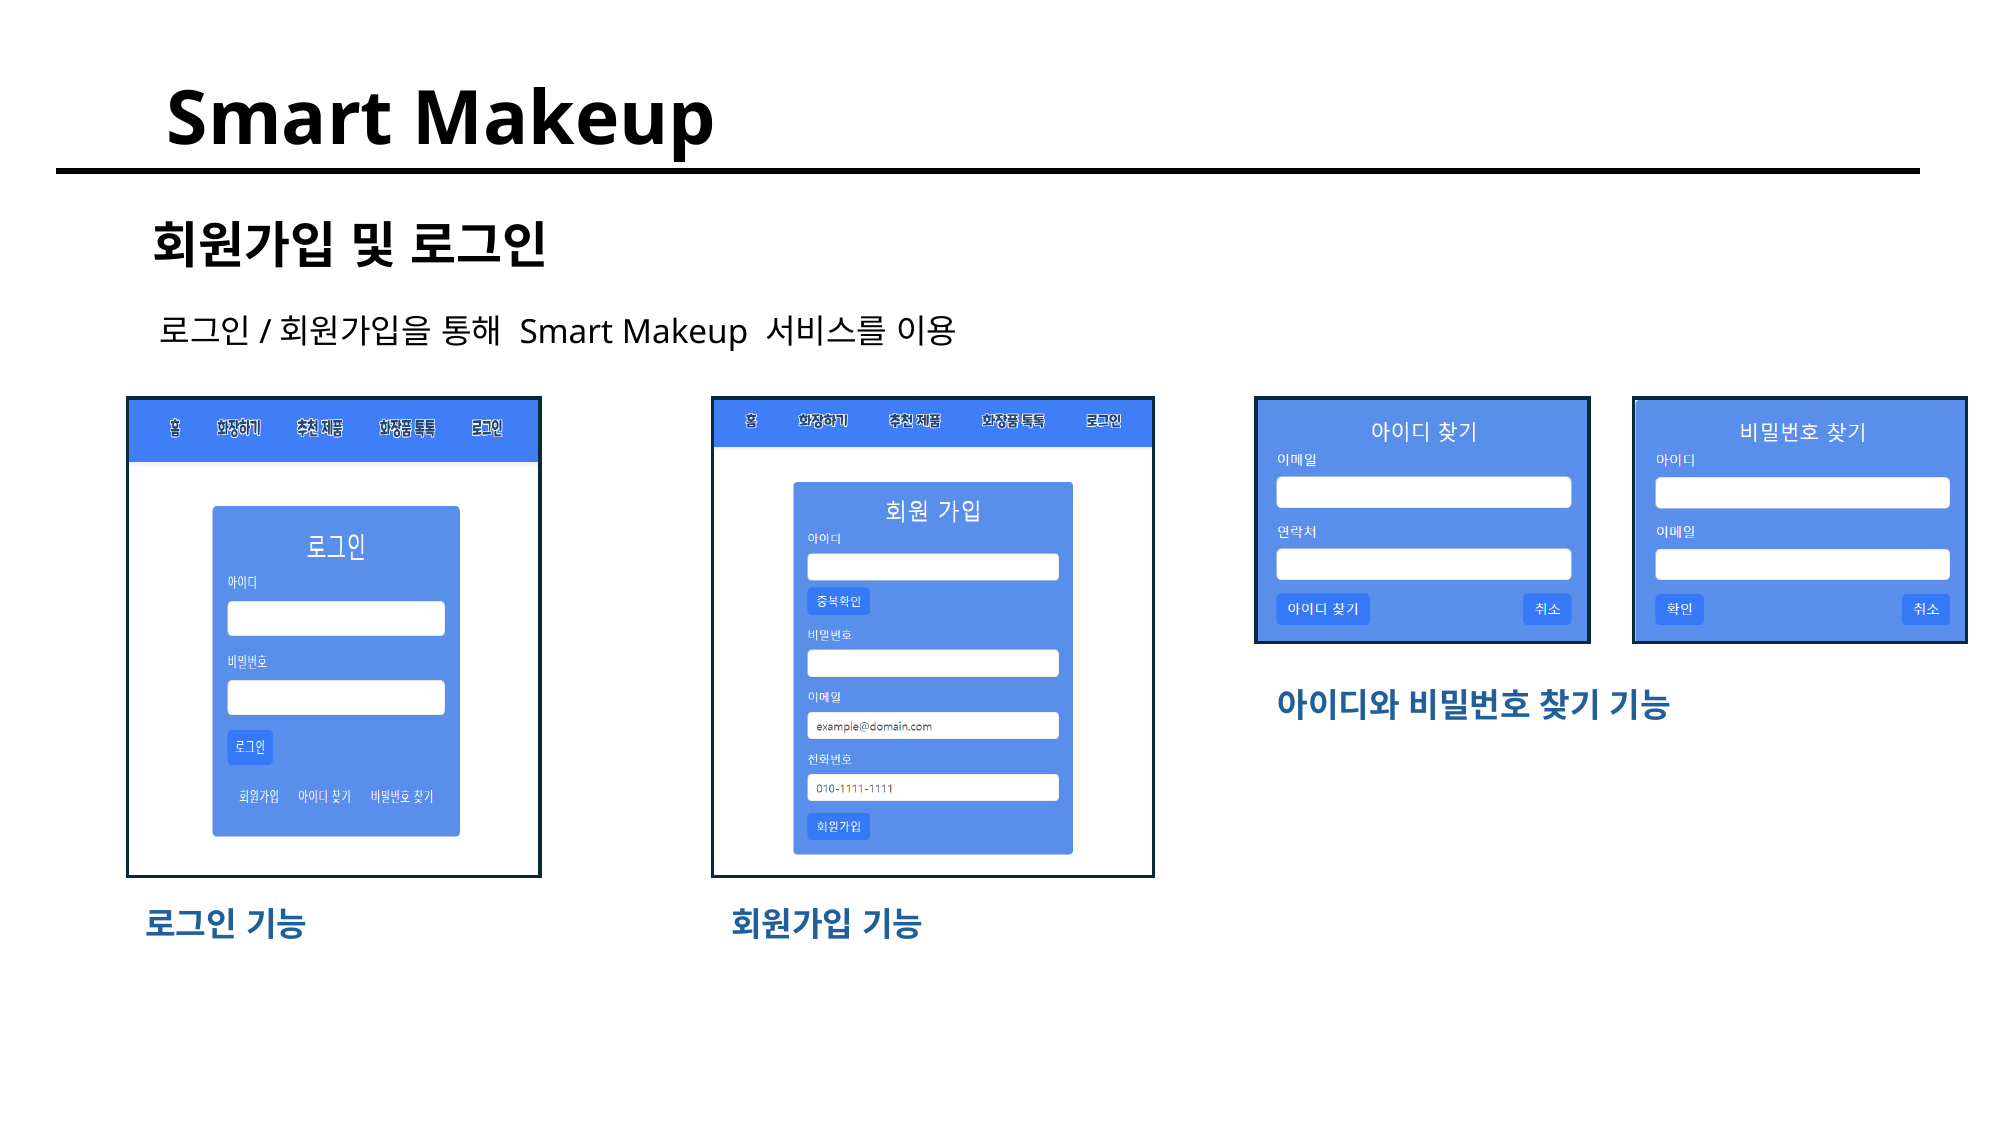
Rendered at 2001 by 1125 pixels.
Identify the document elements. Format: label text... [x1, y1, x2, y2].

picture [711, 397, 1155, 878]
text_box 로그인 기능 [130, 895, 323, 991]
text_box Smart Makeup [152, 62, 732, 168]
text_box 아이디와 비밀번호 찾기 기능 [1262, 676, 1687, 731]
text_box 회원가입 기능 [716, 895, 939, 991]
picture [126, 397, 541, 878]
picture [1255, 397, 1590, 644]
text_box 회원가입 및 로그인 [138, 206, 564, 281]
text_box 로그인/회원가입을 통해 Smart Makeup 서비스를 이용 [145, 302, 973, 358]
picture [1633, 397, 1968, 644]
